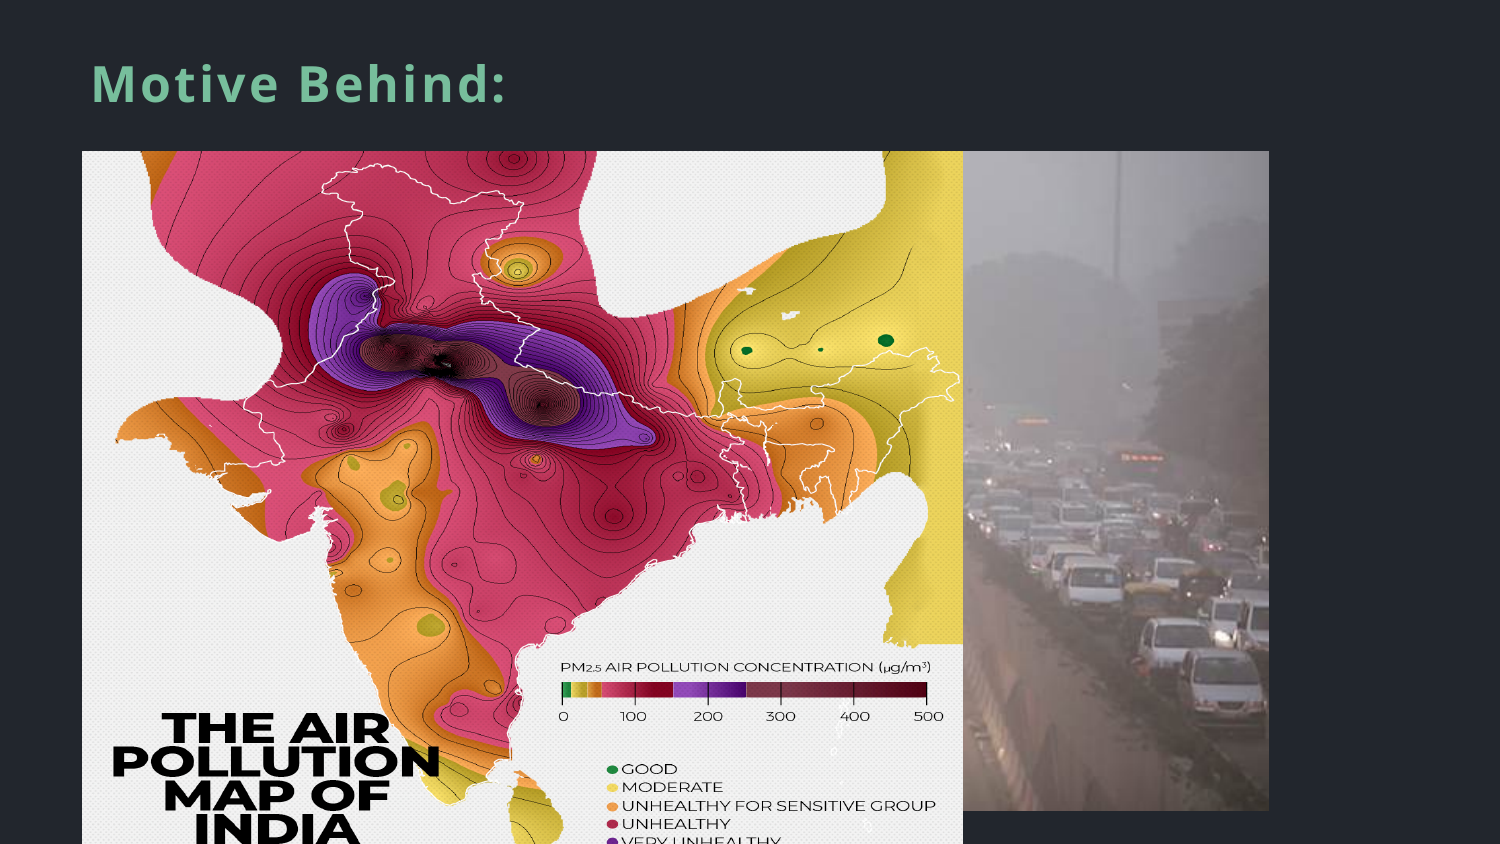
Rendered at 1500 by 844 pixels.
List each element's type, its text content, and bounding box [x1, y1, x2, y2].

title Motive Behind: [73, 34, 1409, 89]
picture [82, 151, 1269, 844]
